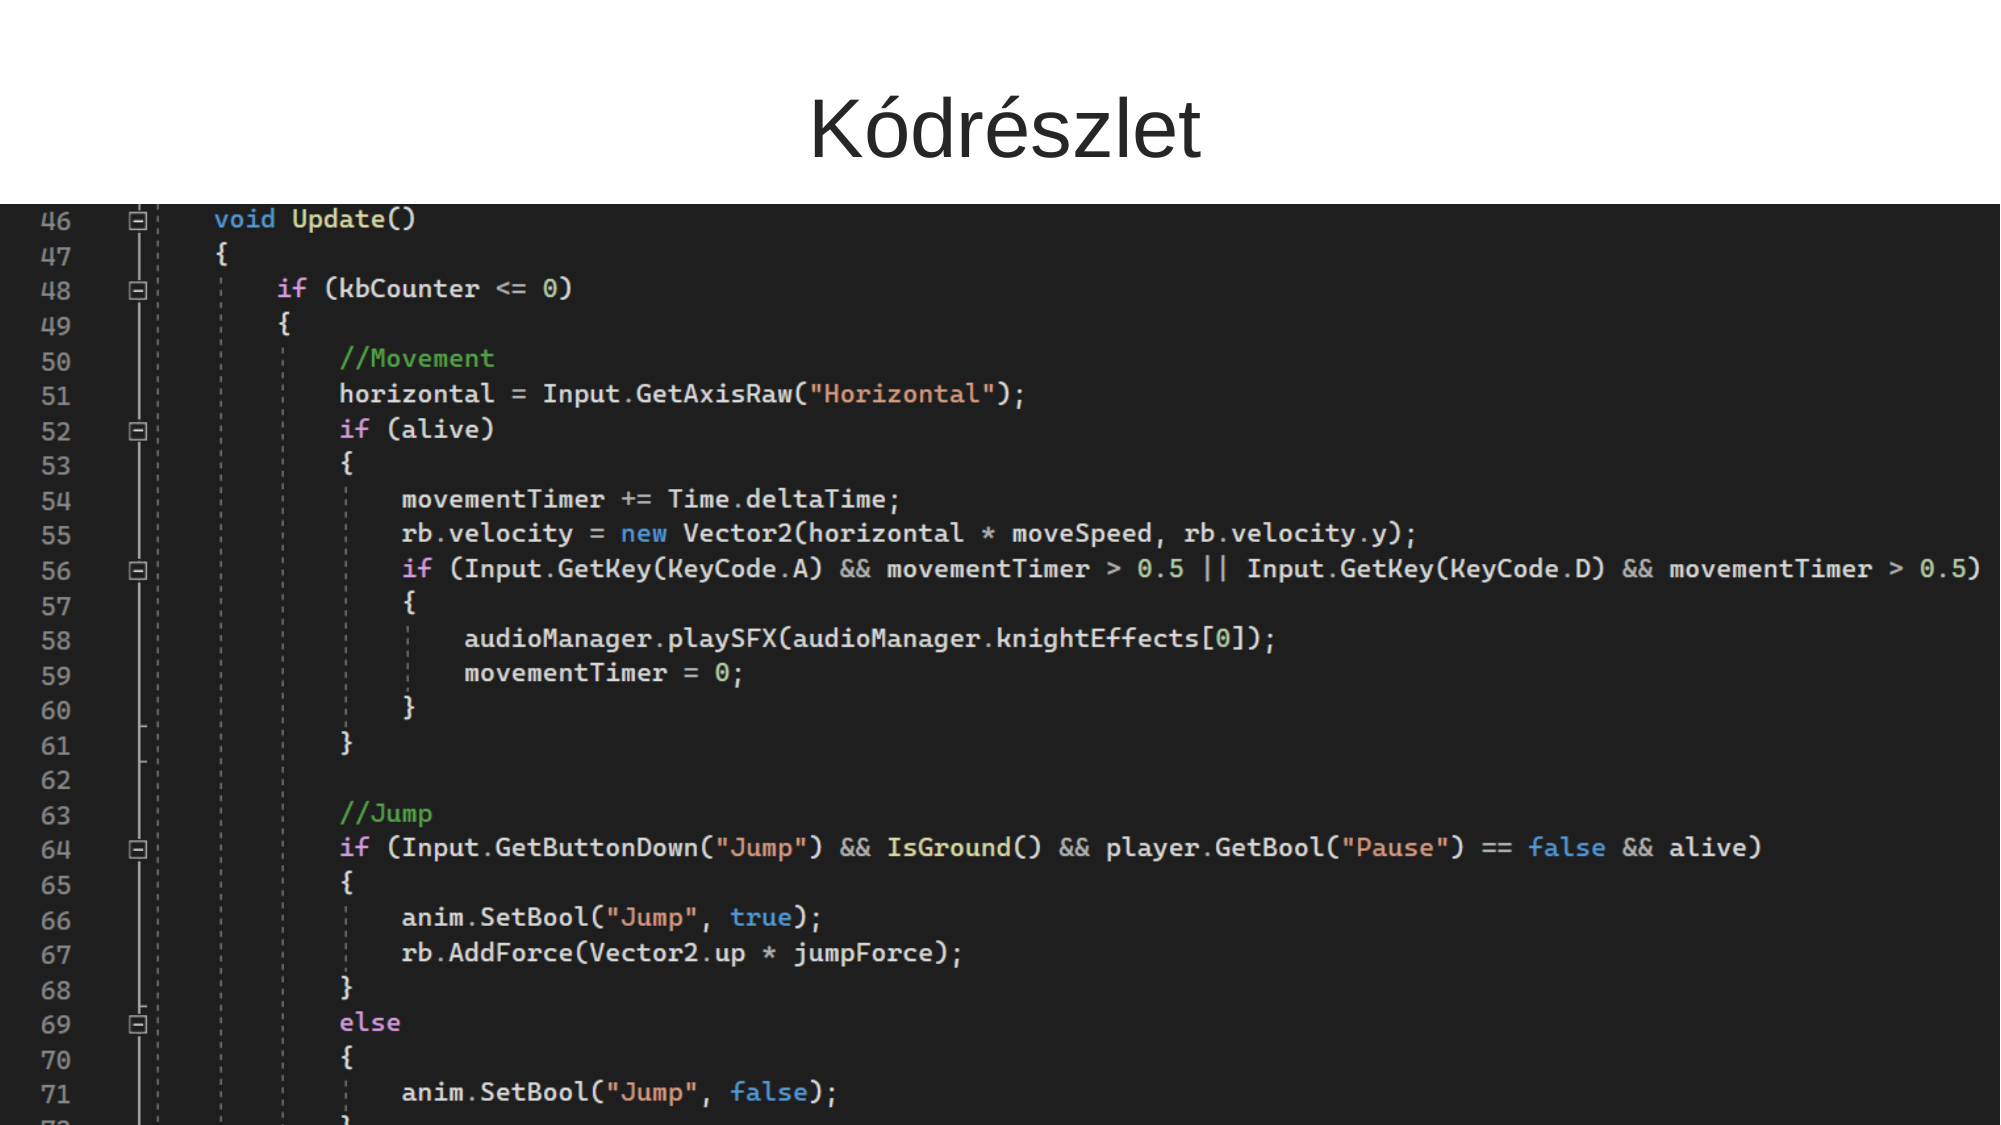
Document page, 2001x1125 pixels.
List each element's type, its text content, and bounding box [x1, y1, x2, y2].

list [0, 203, 2000, 1125]
title Kódrészlet [85, 69, 1925, 192]
